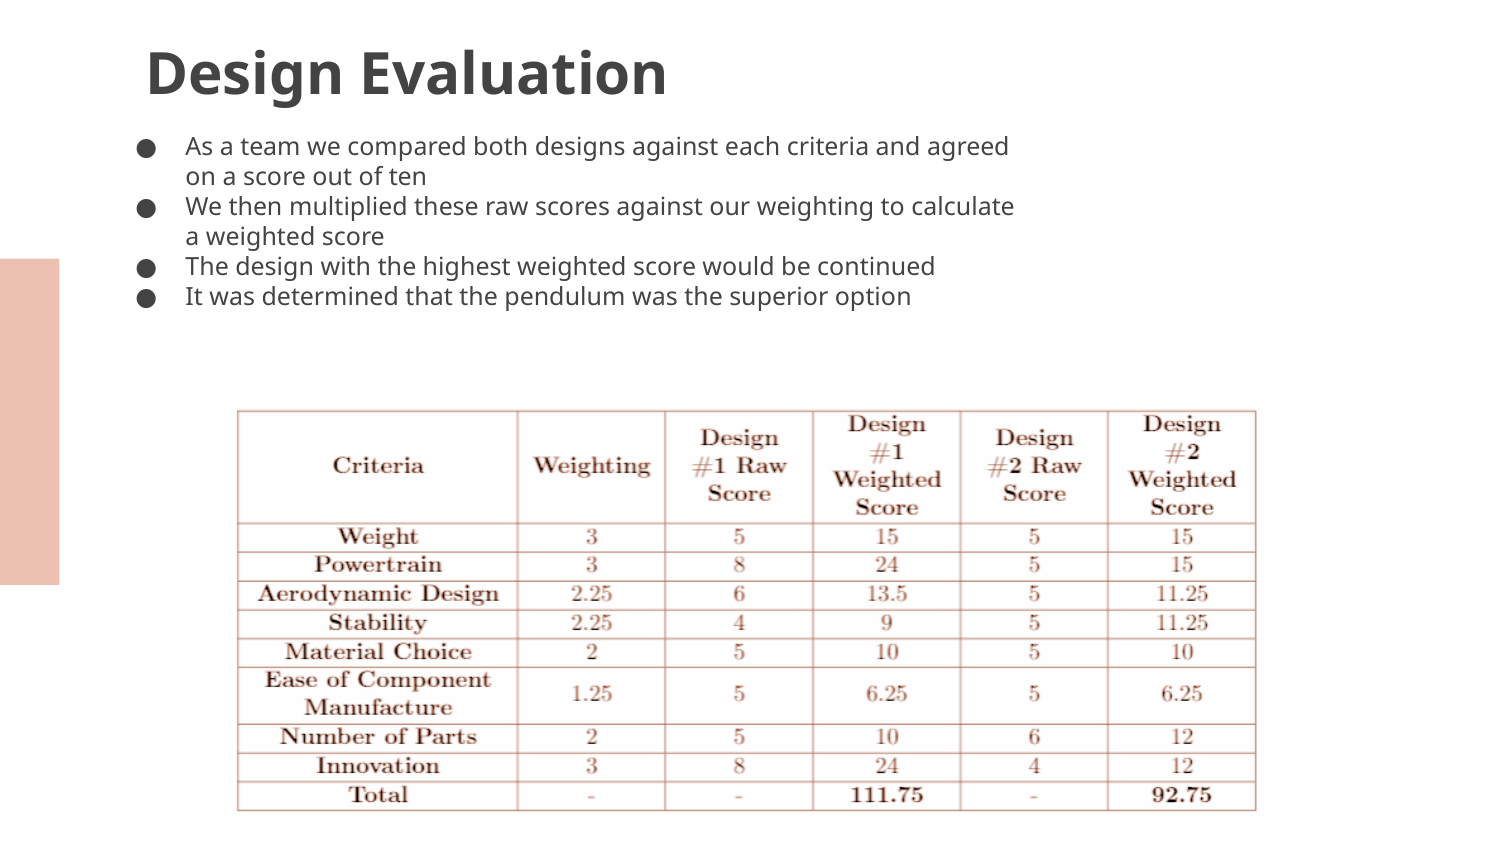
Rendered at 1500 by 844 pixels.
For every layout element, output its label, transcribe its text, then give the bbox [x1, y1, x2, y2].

subtitle As a team we compared both designs against each criteria and agreed on a score out of ten We then multiplied these raw scores against our weighting to calculate a weighted score The design with the highest weighted score would be continued It was determined that the pendulum was the superior option [95, 115, 1038, 481]
picture [227, 406, 1273, 820]
title Design Evaluation [110, 0, 685, 145]
text_box [0, 258, 60, 585]
